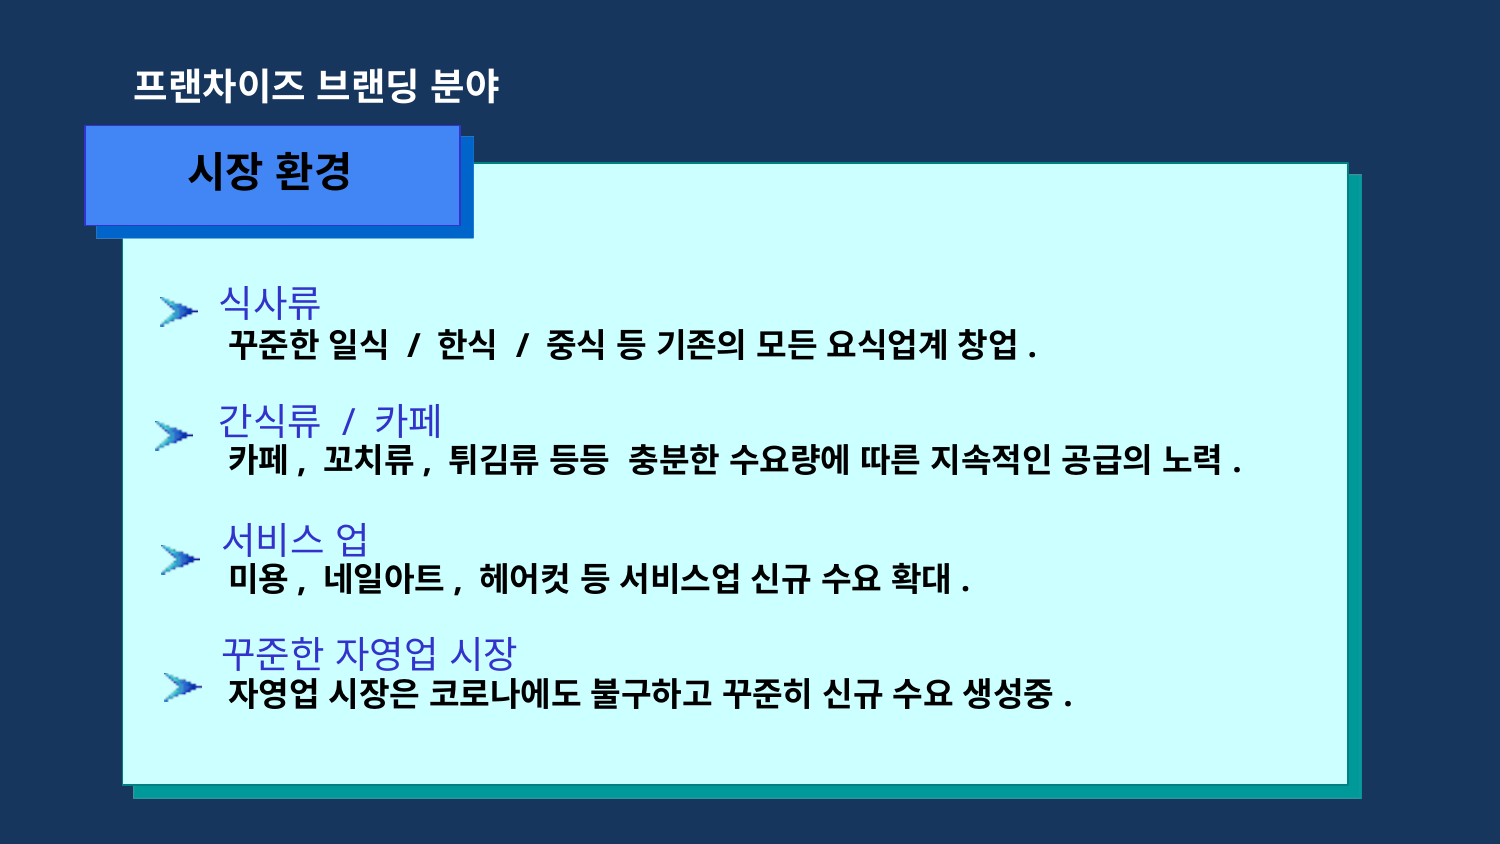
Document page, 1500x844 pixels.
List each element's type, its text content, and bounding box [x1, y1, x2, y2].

text_box 프랜차이즈 브랜딩 분야 [49, 55, 584, 116]
picture [155, 421, 194, 451]
text_box [84, 125, 460, 226]
picture [161, 545, 200, 575]
picture [160, 297, 199, 327]
text_box 시장 환경 [172, 137, 448, 203]
text_box 식사류 꾸준한 일식 / 한식 / 중식 등 기존의 모든 요식업계 창업. 간식류 / 카페 카페, 꼬치류, 튀김류 등등 충분한 수요량에 따른 지속적인 공급의 노력. 서비스 업 미용, 네일아트, 헤어컷 등 서비스업 신규 수요 확대. 꾸준한 자영업 시장 자영업 시장은 코로나에도 불구하고 꾸준히 신규 수요 생성중. [186, 250, 1325, 761]
picture [163, 672, 202, 703]
text_box [122, 162, 1348, 786]
